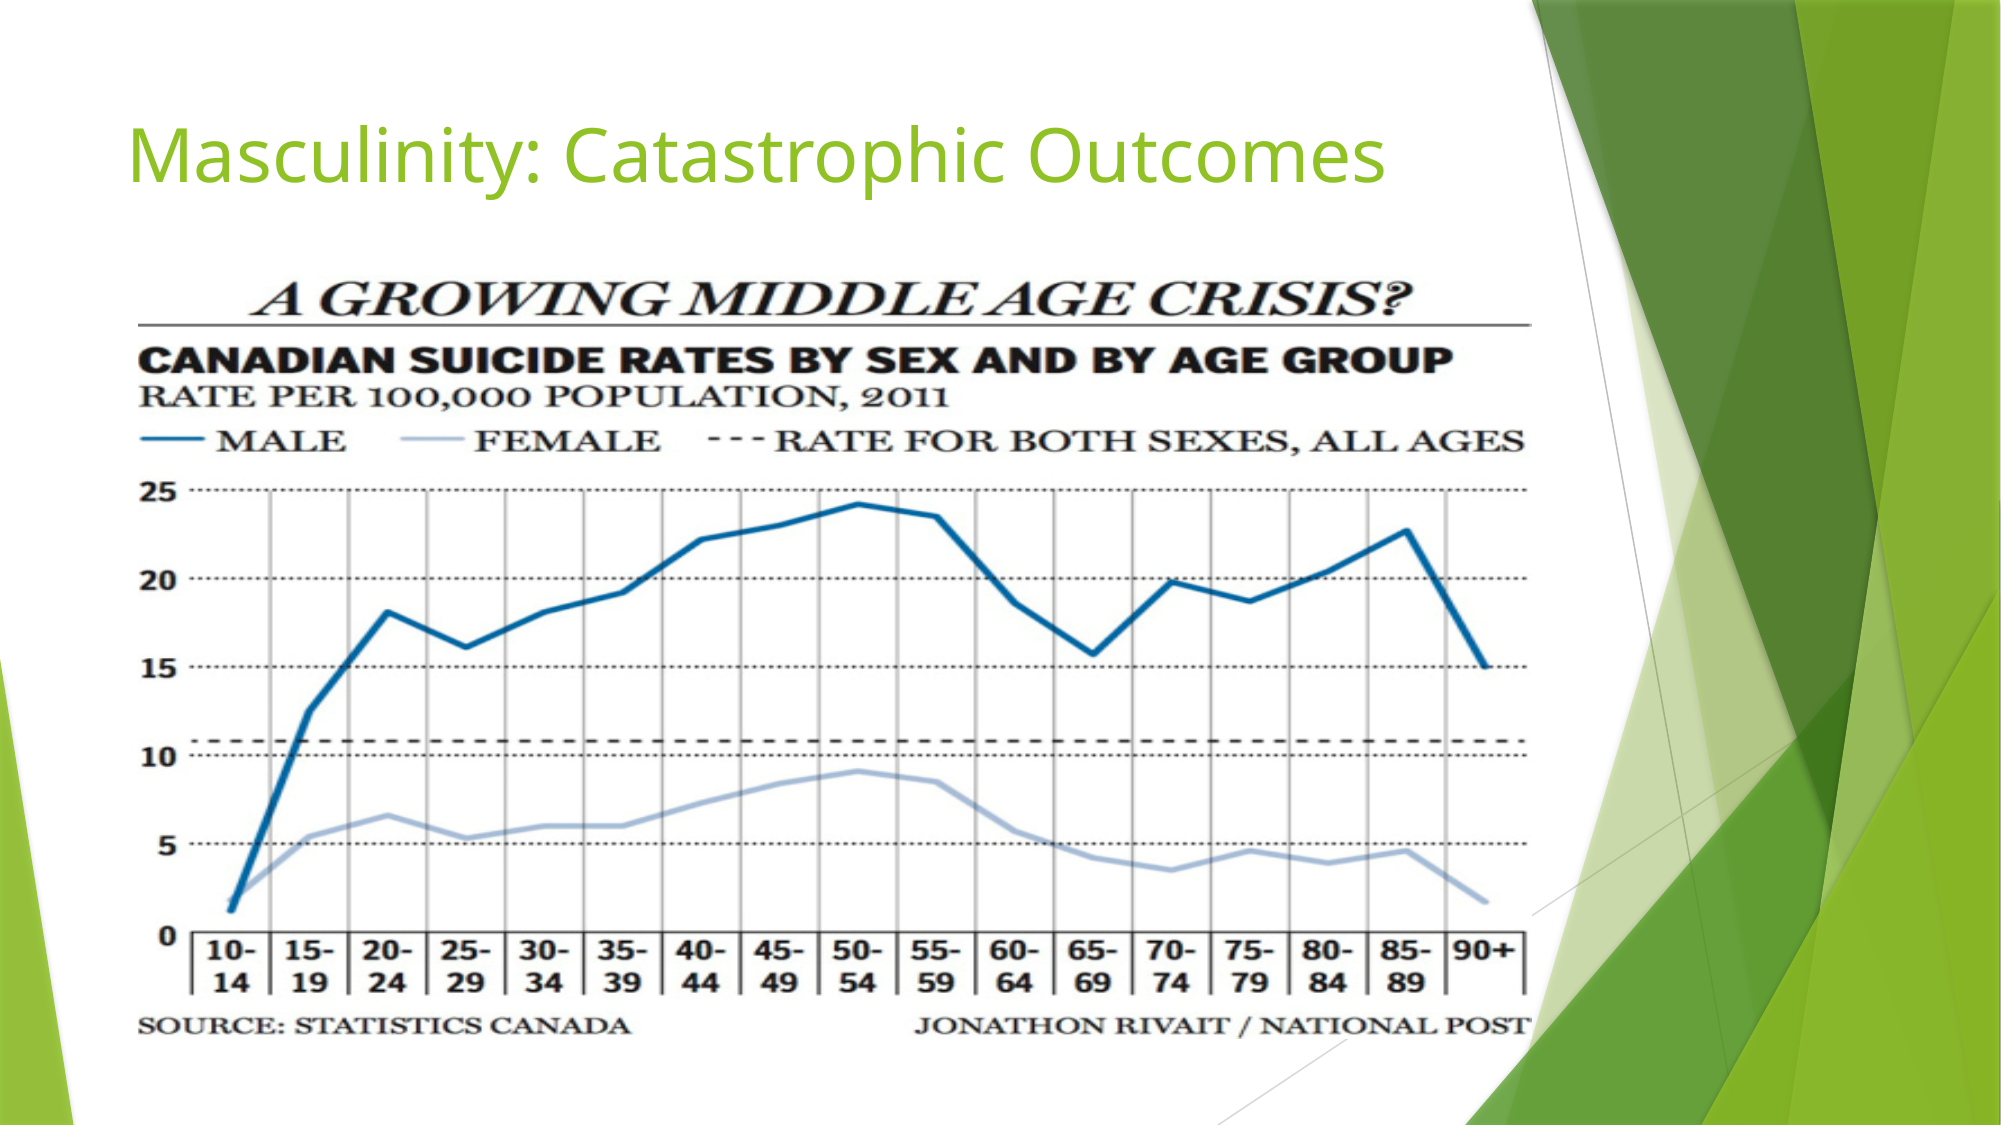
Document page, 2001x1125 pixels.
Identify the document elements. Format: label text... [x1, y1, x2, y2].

title Masculinity: Catastrophic Outcomes [111, 99, 1522, 317]
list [138, 275, 1532, 1040]
